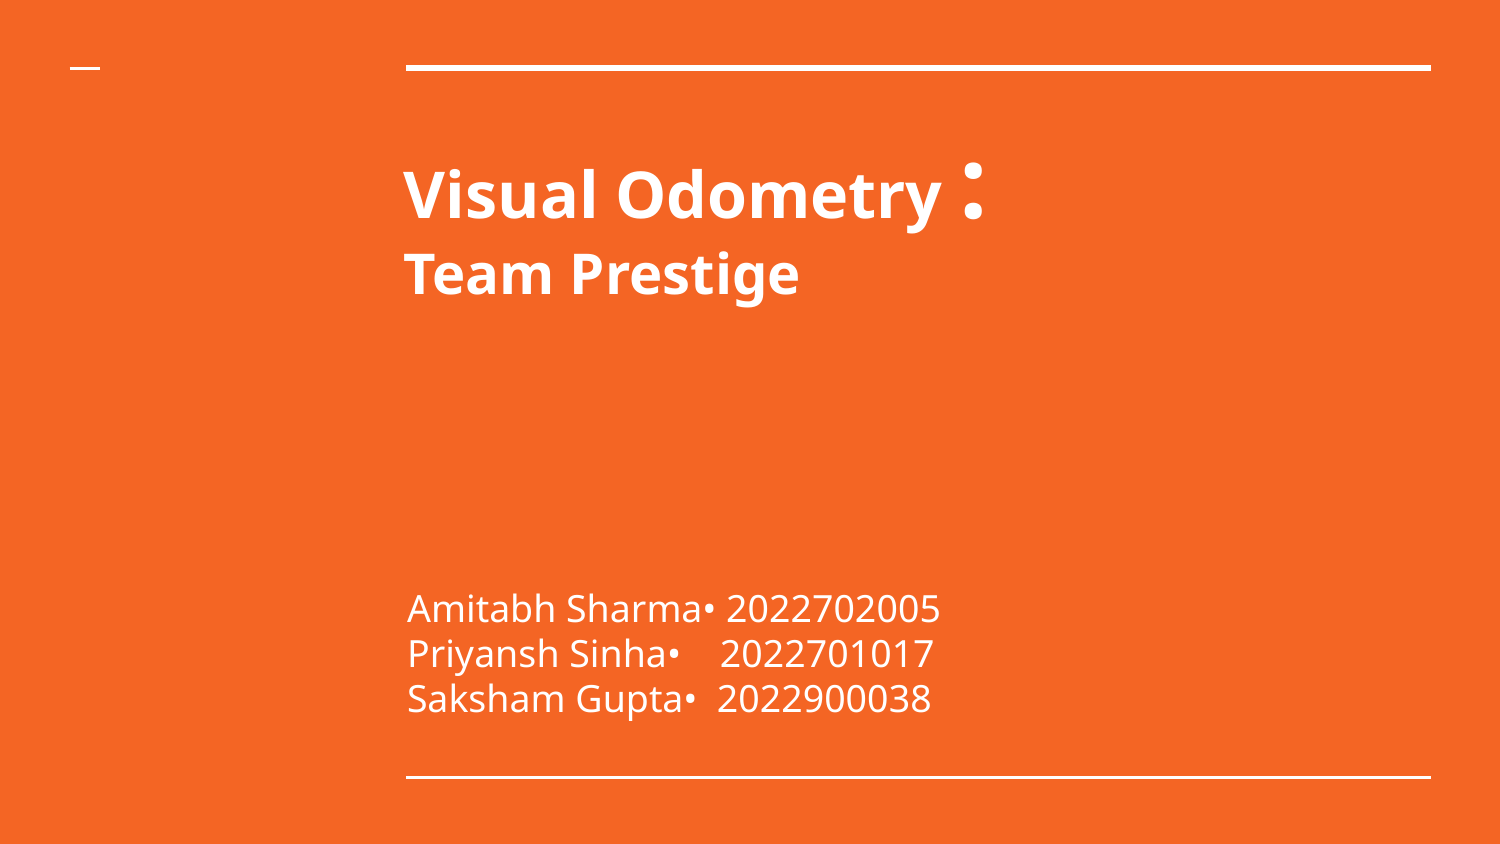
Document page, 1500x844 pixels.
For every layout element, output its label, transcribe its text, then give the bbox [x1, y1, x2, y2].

subtitle Amitabh Sharma• 2022702005 Priyansh Sinha• 2022701017 Saksham Gupta• 2022900038 [392, 531, 1431, 735]
title Visual Odometry : Team Prestige [389, 103, 1428, 357]
